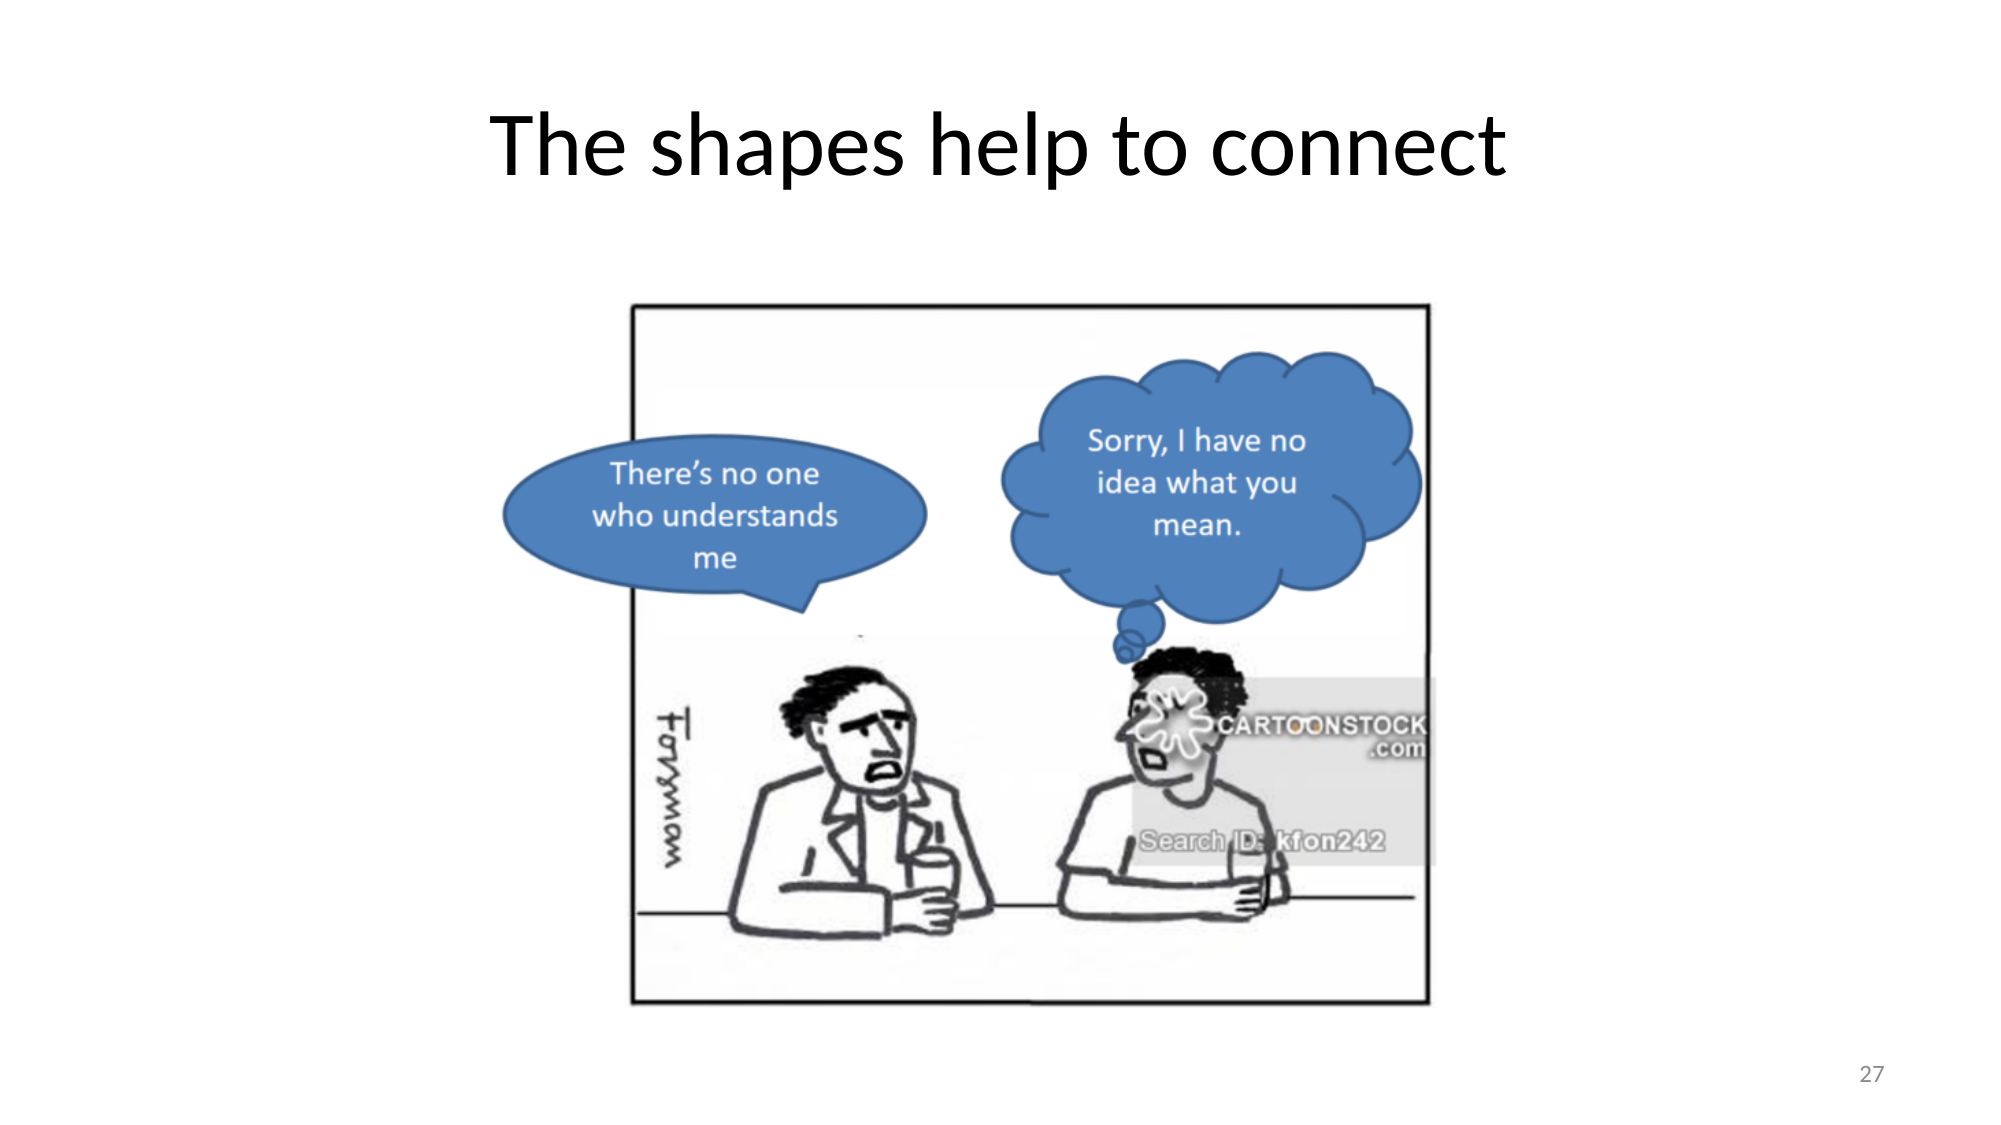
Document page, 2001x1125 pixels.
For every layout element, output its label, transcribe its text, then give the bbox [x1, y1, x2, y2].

slide_number 27 [1433, 1042, 1900, 1103]
title The shapes help to connect [99, 45, 1900, 233]
picture [487, 279, 1458, 1025]
